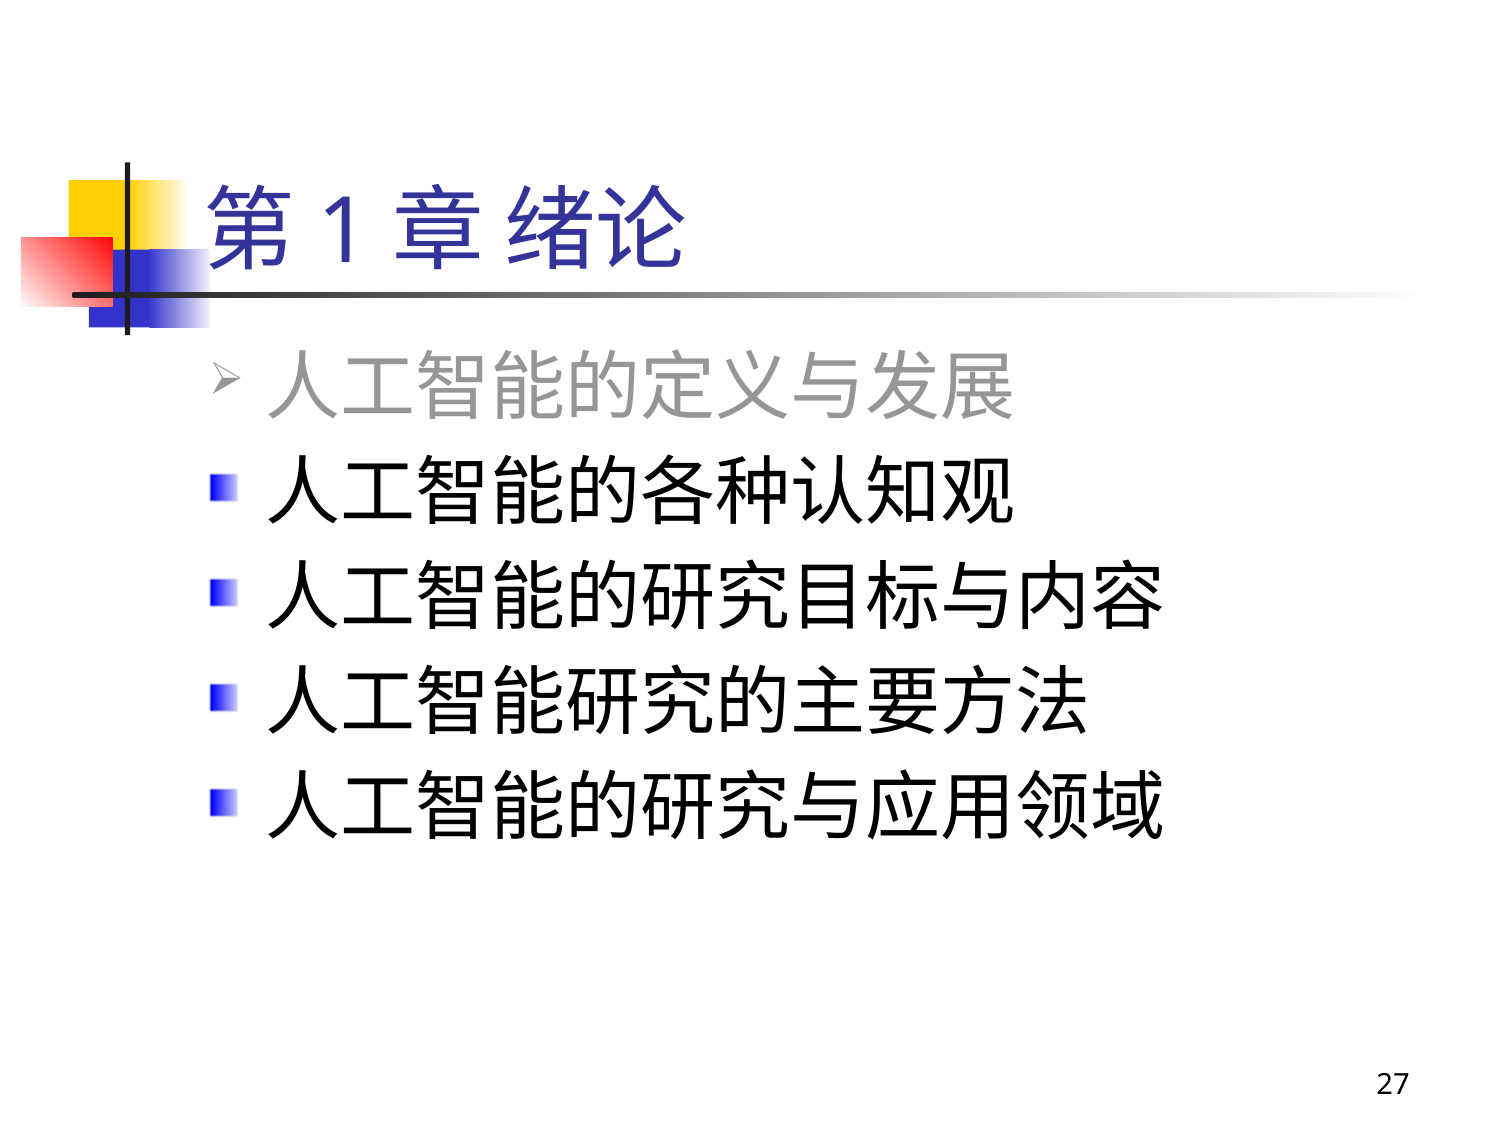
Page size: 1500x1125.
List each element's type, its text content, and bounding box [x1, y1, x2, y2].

title 第1章 绪论 [188, 101, 1468, 289]
picture [208, 472, 241, 505]
list 人工智能的定义与发展 人工智能的各种认知观 人工智能的研究目标与内容 人工智能研究的主要方法 人工智能的研究与应用领域 [193, 331, 1469, 1006]
picture [208, 682, 241, 715]
picture [208, 787, 241, 820]
picture [208, 577, 241, 610]
slide_number 27 [1112, 1037, 1426, 1113]
